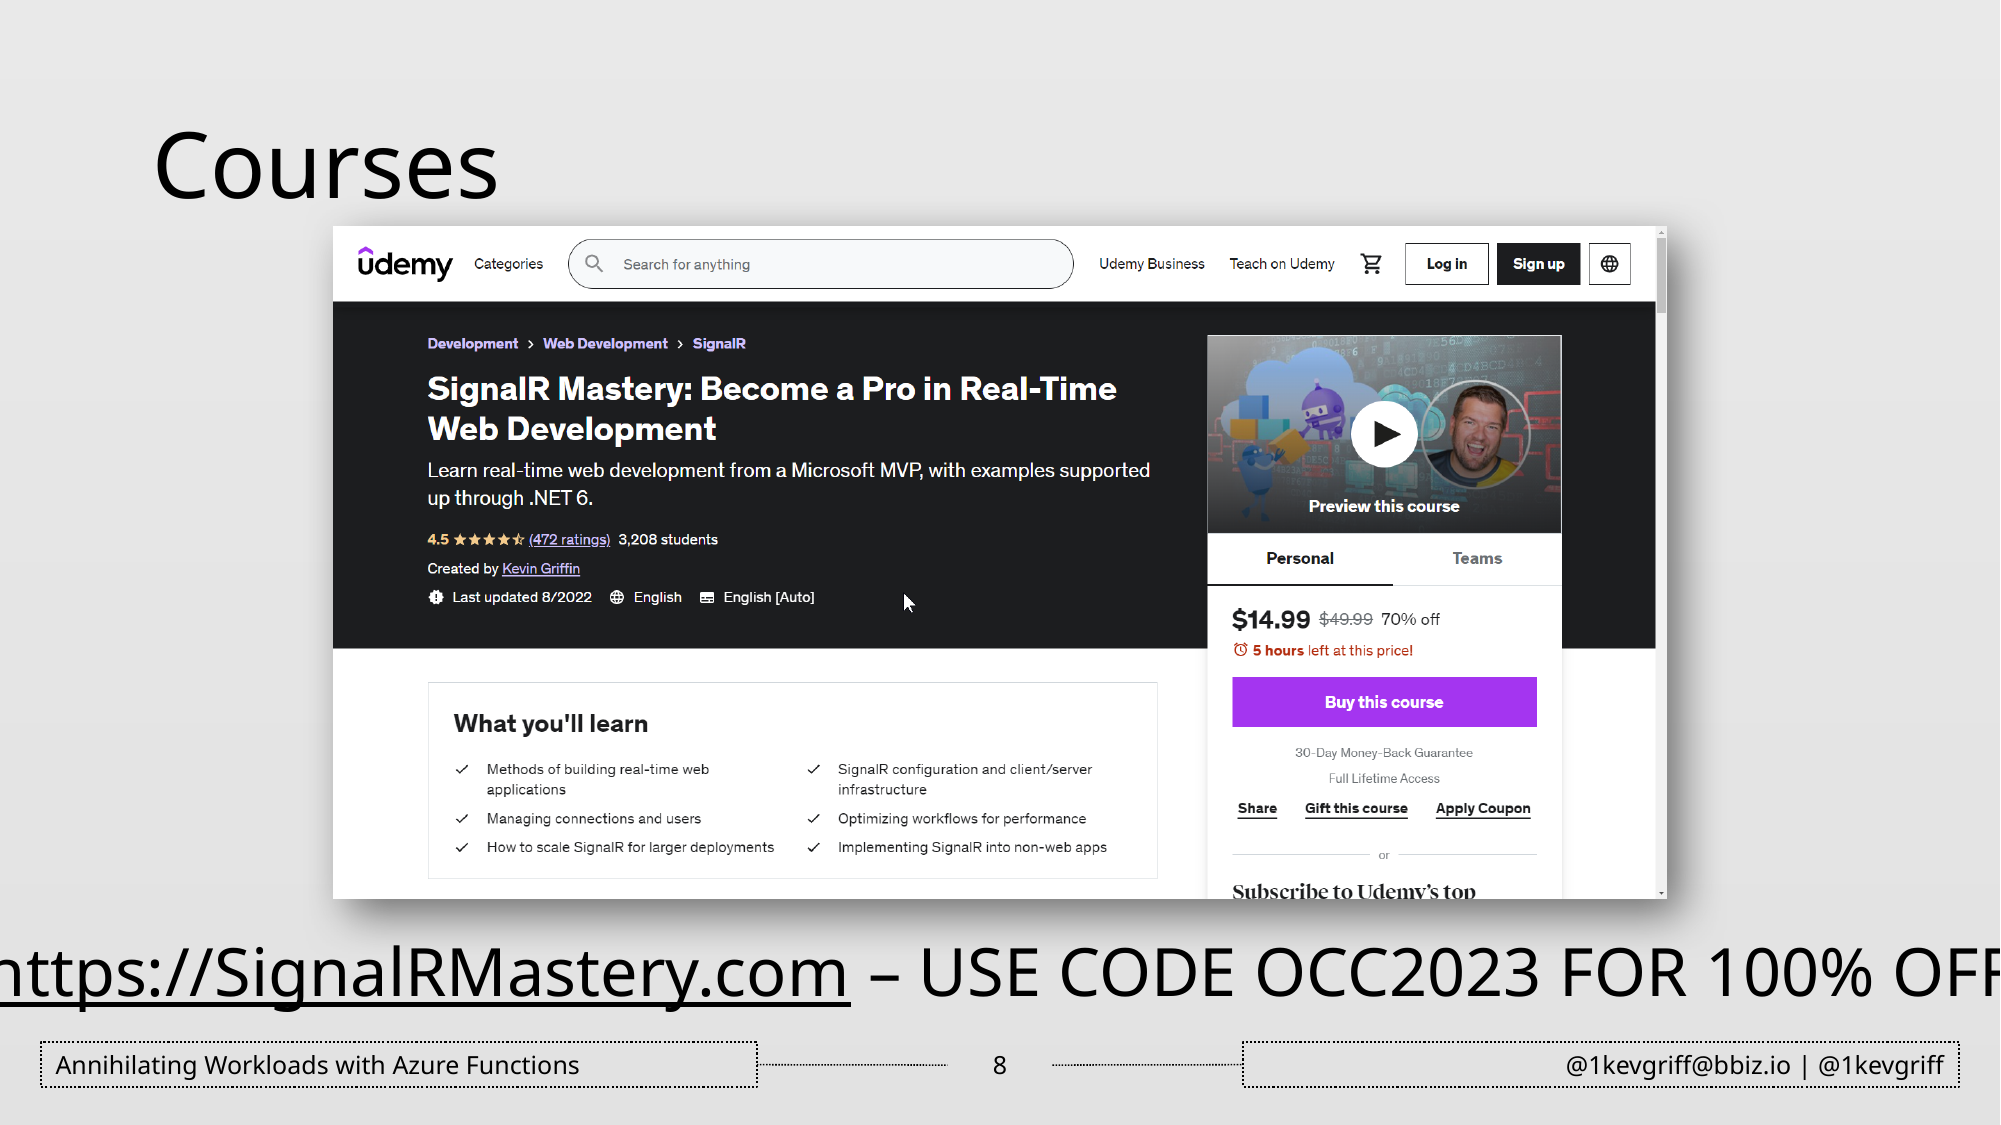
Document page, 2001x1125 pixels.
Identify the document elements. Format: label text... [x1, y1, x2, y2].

text_box https://SignalRMastery.com – USE CODE OCC2023 FOR 100% OFF [0, 922, 2000, 1029]
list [333, 226, 1667, 899]
title Courses [137, 59, 1863, 278]
